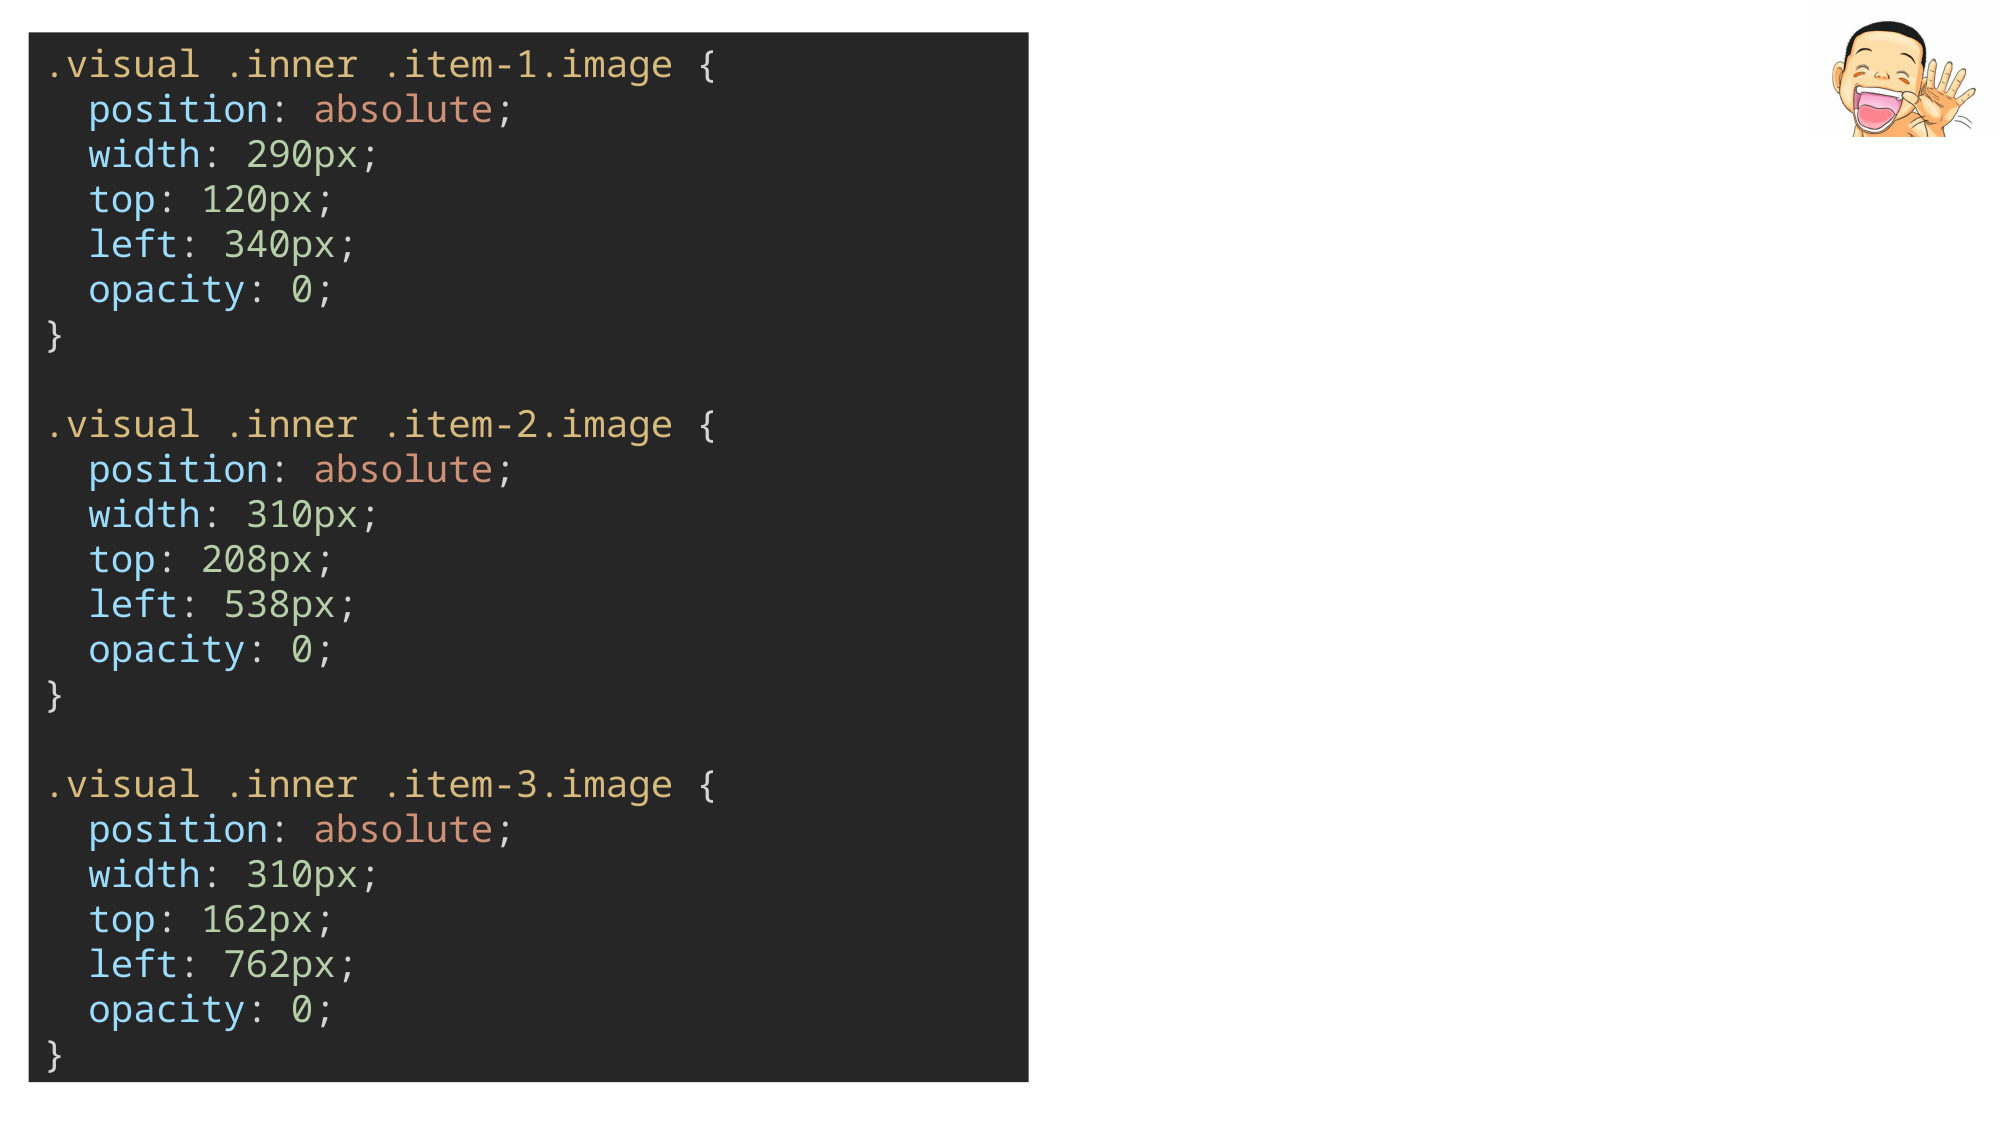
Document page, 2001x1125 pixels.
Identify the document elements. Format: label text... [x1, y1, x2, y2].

text_box .visual .inner .item-1.image { position: absolute; width: 290px; top: 120px; left: 340px; opacity: 0; } .visual .inner .item-2.image { position: absolute; width: 310px; top: 208px; left: 538px; opacity: 0; } .visual .inner .item-3.image { position: absolute; width: 310px; top: 162px; left: 762px; opacity: 0; } [28, 32, 1029, 1083]
picture [1808, 0, 2000, 137]
